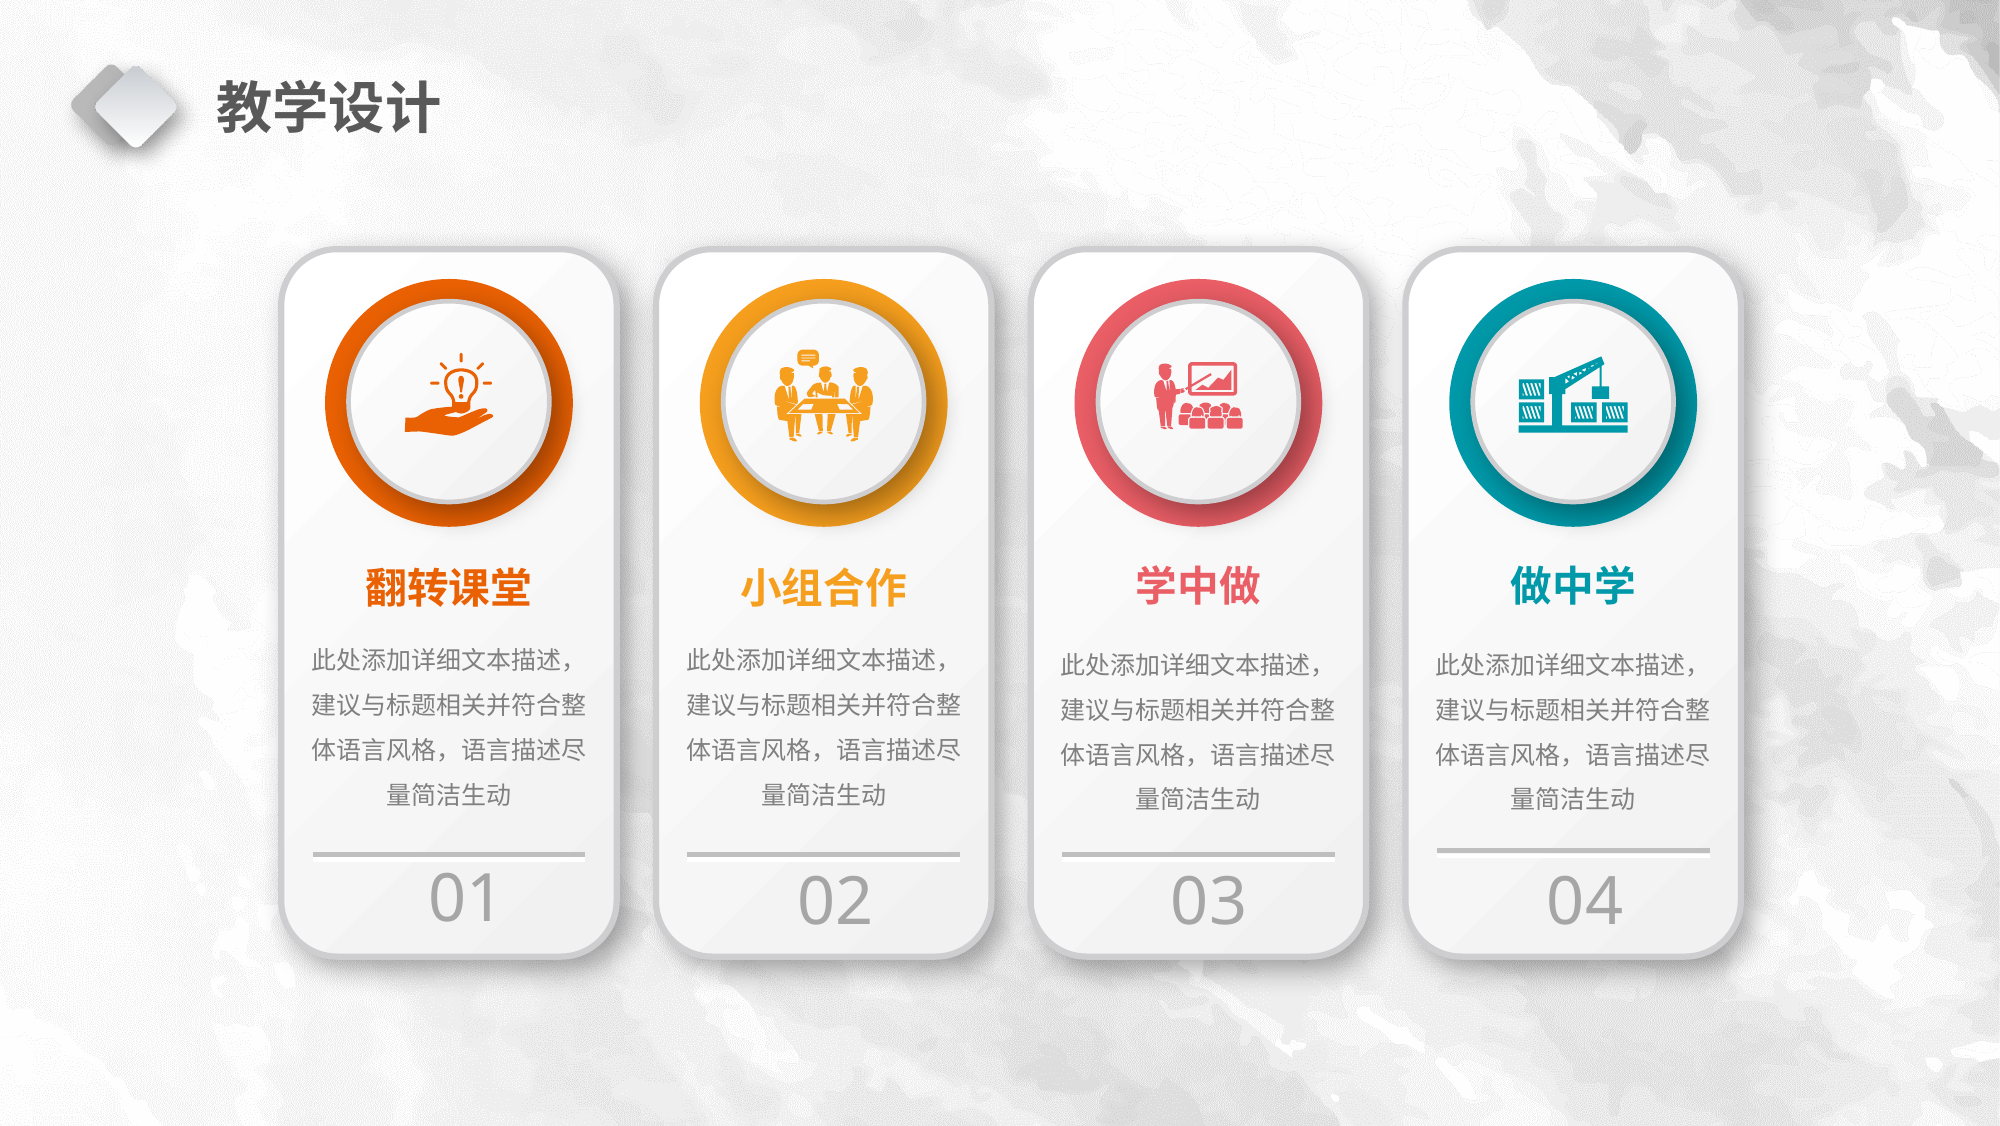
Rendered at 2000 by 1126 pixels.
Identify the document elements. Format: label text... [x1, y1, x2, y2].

picture [0, 0, 2000, 1126]
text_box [1405, 248, 1742, 957]
text_box 教学设计 [216, 72, 468, 140]
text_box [655, 248, 992, 957]
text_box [280, 248, 617, 957]
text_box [1030, 248, 1367, 957]
